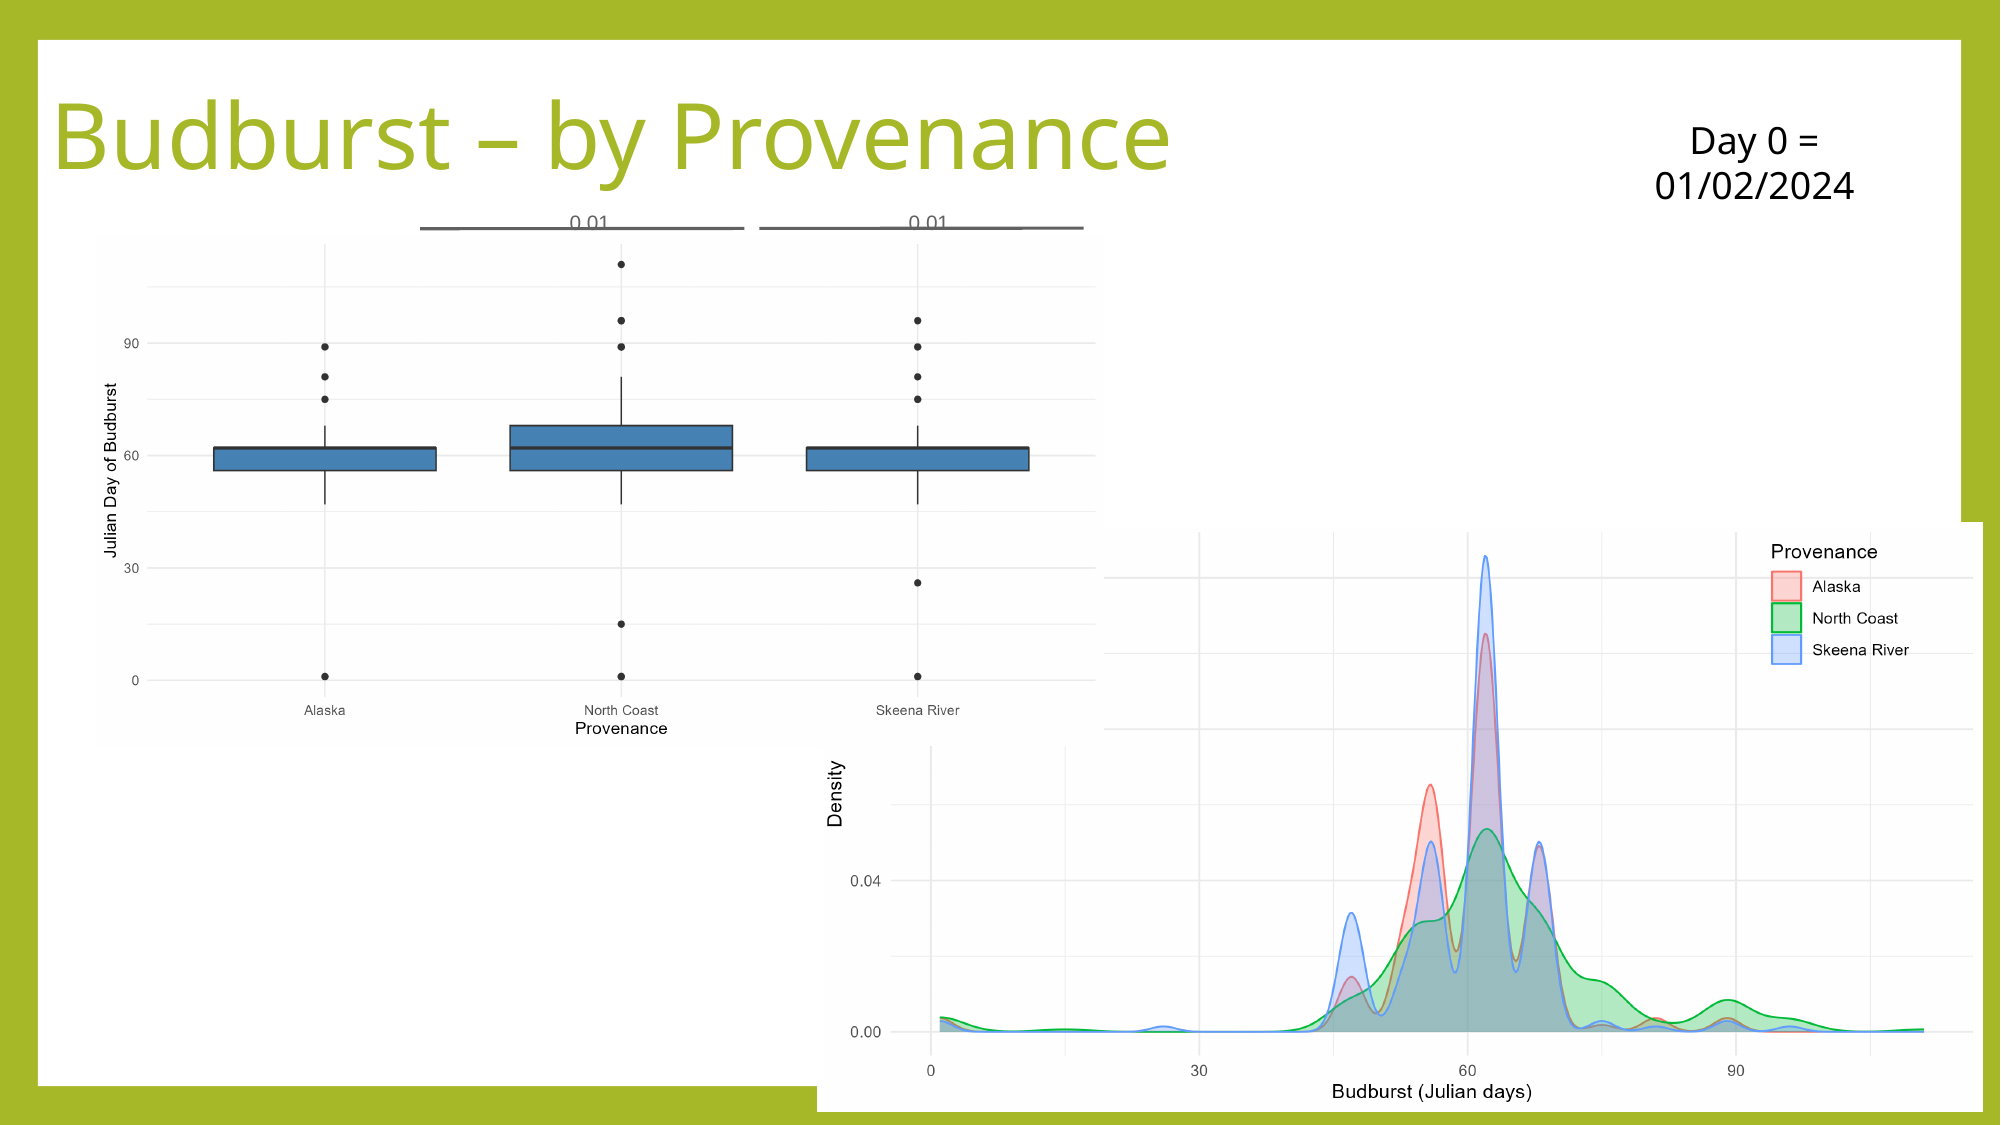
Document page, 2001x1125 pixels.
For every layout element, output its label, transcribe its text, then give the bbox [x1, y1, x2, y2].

picture [816, 522, 1983, 1112]
text_box Day 0 = 01/02/2024 [1579, 109, 1930, 215]
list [95, 235, 1104, 746]
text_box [419, 202, 1084, 229]
title Budburst – by Provenance [35, 28, 1656, 252]
